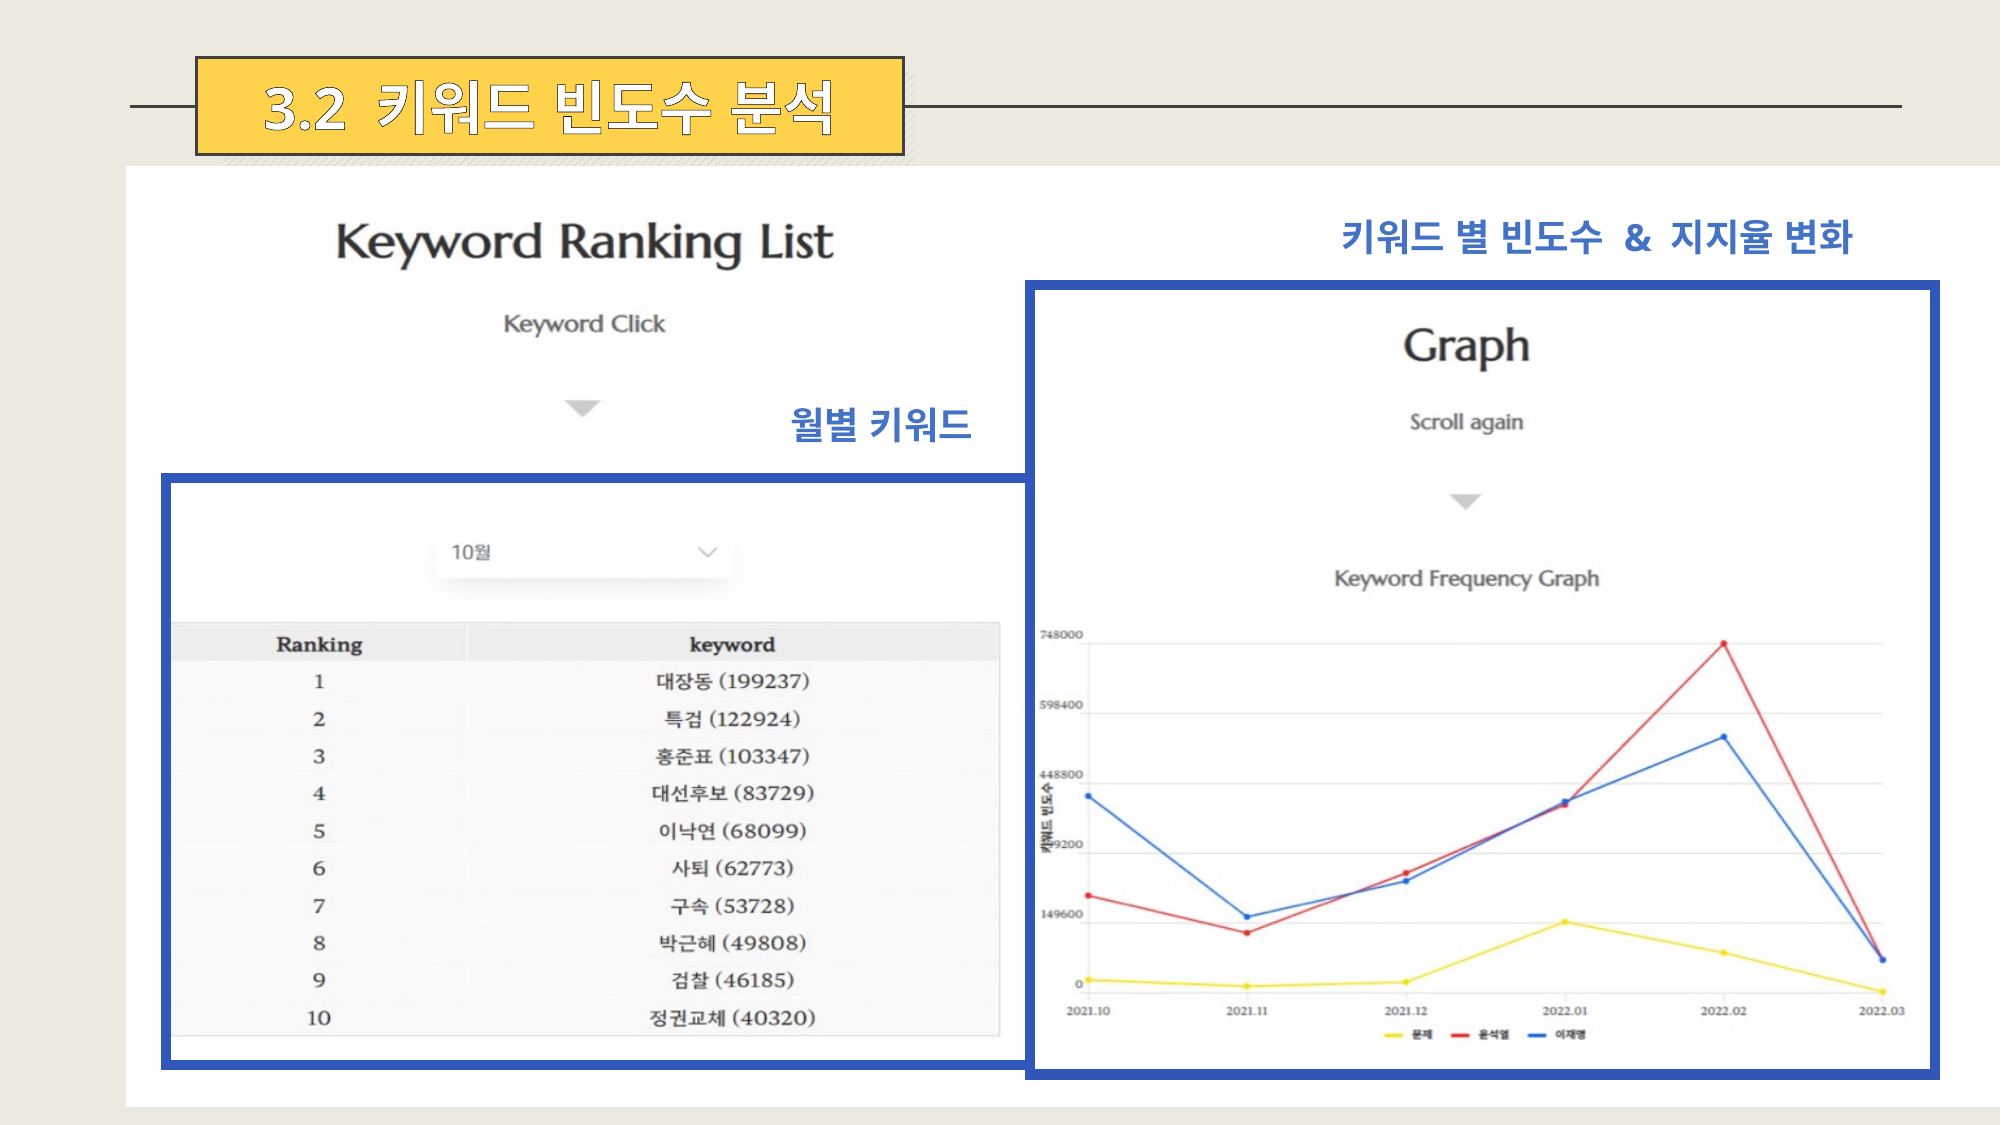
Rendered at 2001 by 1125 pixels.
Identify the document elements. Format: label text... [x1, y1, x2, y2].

text_box 3.2 키워드 빈도수 분석 [195, 75, 904, 106]
text_box [0, 0, 2000, 75]
text_box 3.2 키워드 빈도수 분석 [195, 107, 904, 155]
text_box [904, 75, 916, 105]
picture [126, 166, 2000, 1107]
text_box [223, 108, 916, 166]
